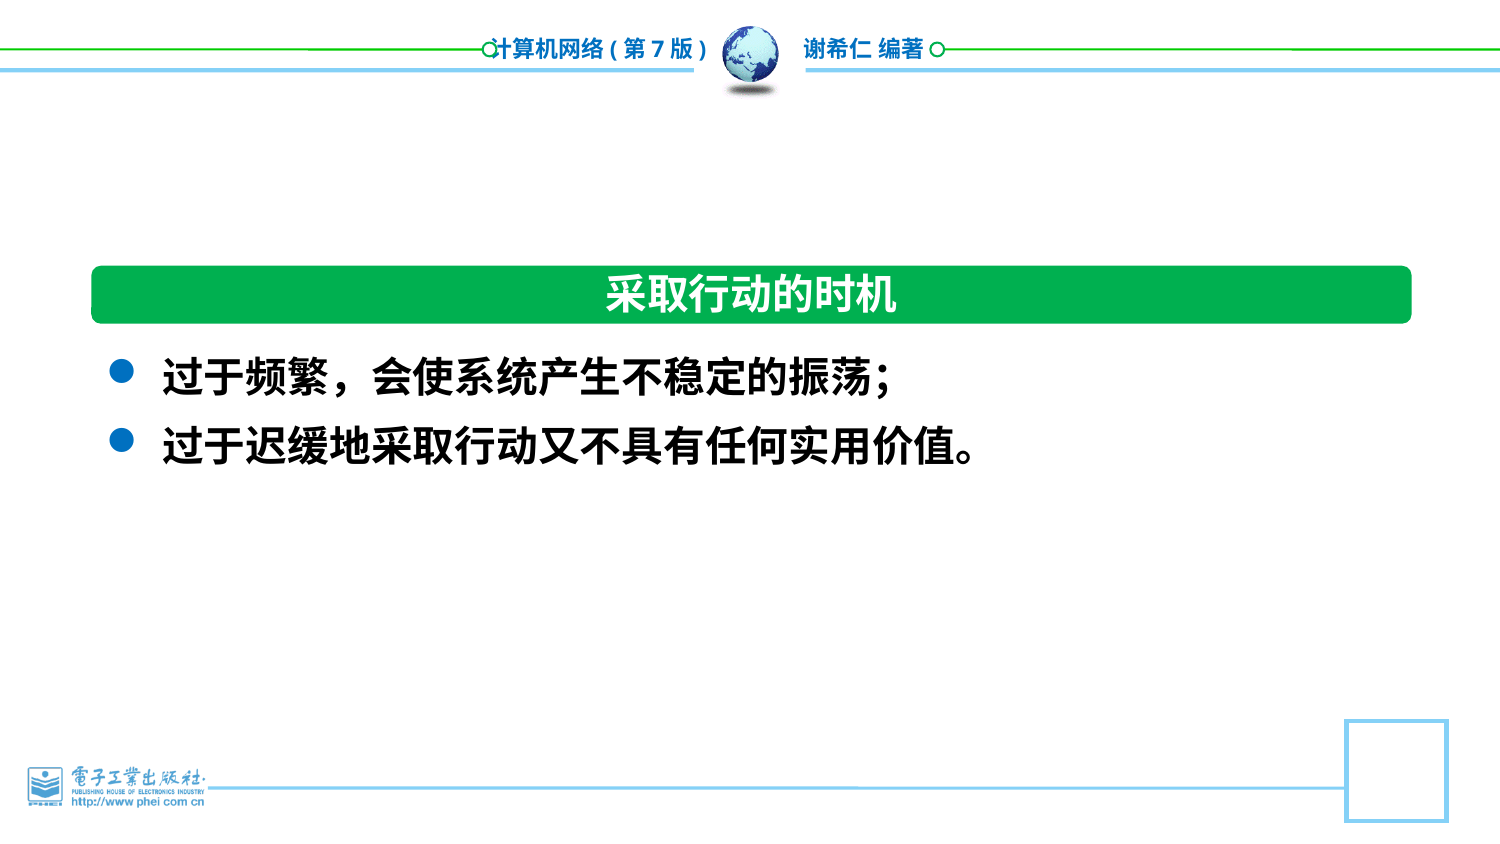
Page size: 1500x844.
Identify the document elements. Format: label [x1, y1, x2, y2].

text_box [91, 260, 1434, 478]
picture [23, 764, 208, 809]
picture [720, 24, 780, 100]
